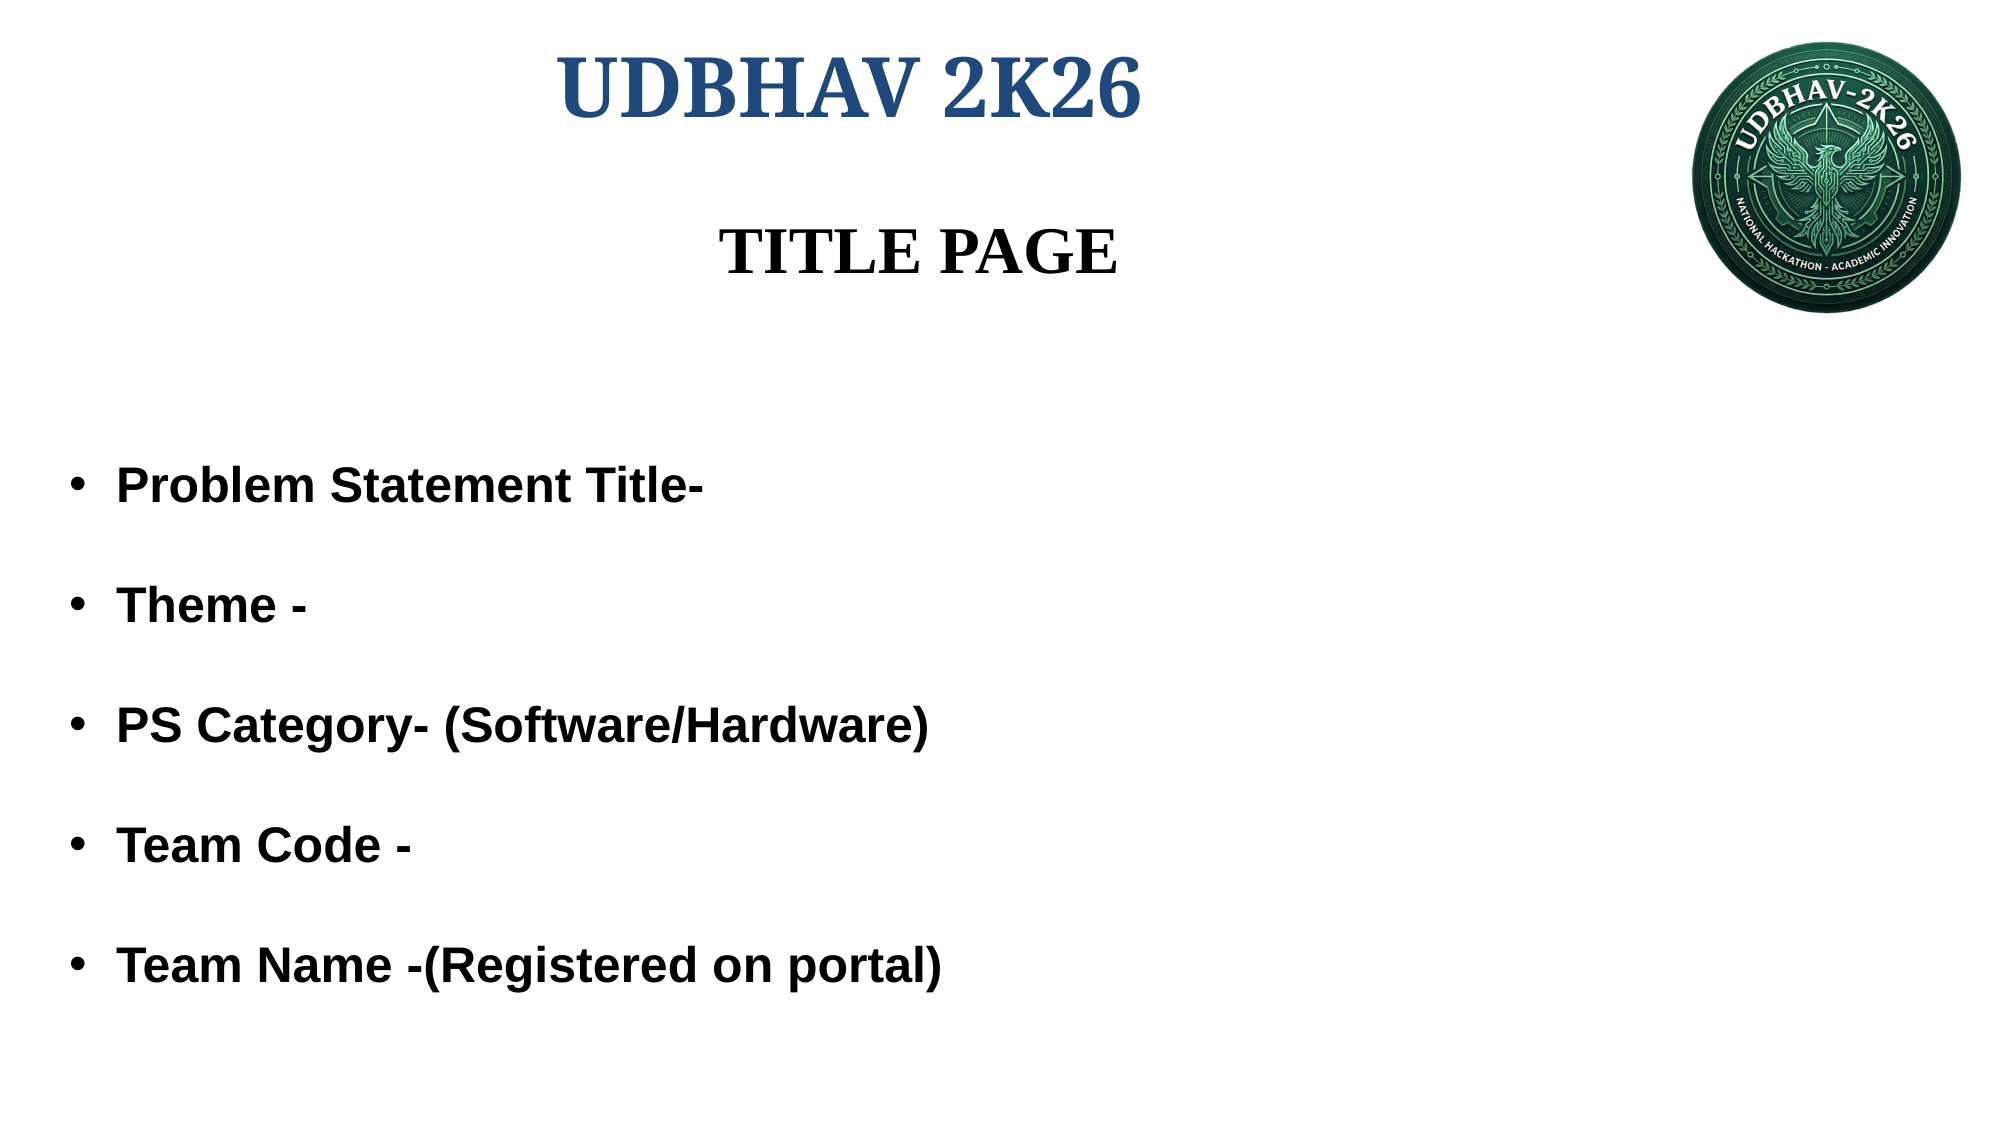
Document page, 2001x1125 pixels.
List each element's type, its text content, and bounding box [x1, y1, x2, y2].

picture [1678, 28, 1975, 325]
text_box Problem Statement Title- Theme - PS Category- (Software/Hardware) Team Code - Team Name -(Registered on portal) [54, 340, 1027, 1001]
subtitle TITLE PAGE [0, 255, 1401, 395]
title UDBHAV 2K26 [0, 0, 1701, 255]
